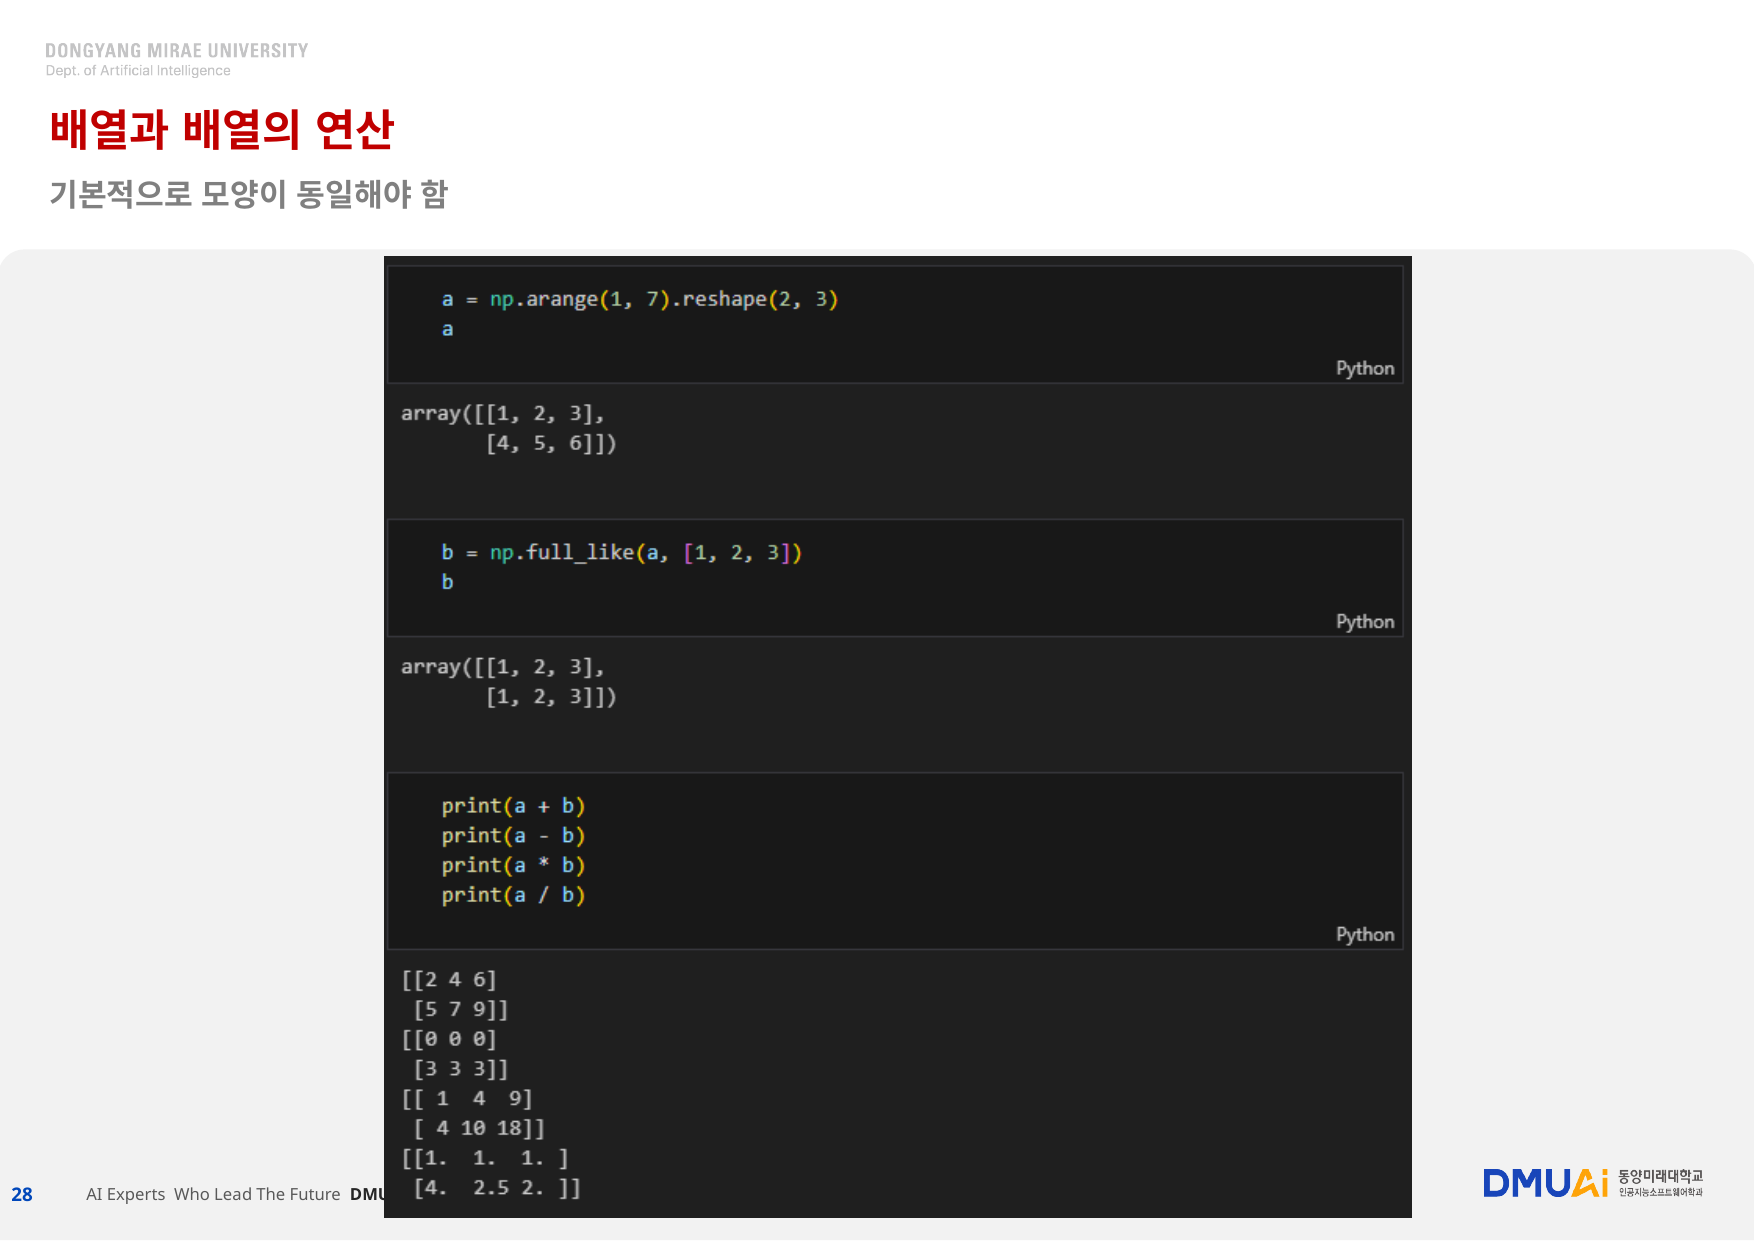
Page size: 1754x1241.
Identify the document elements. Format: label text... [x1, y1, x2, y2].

title 배열과 배열의 연산 [34, 101, 1754, 157]
list 기본적으로 모양이 동일해야 함 [34, 171, 1754, 222]
picture [1484, 1169, 1703, 1197]
picture [384, 256, 1412, 1218]
picture [46, 43, 308, 78]
